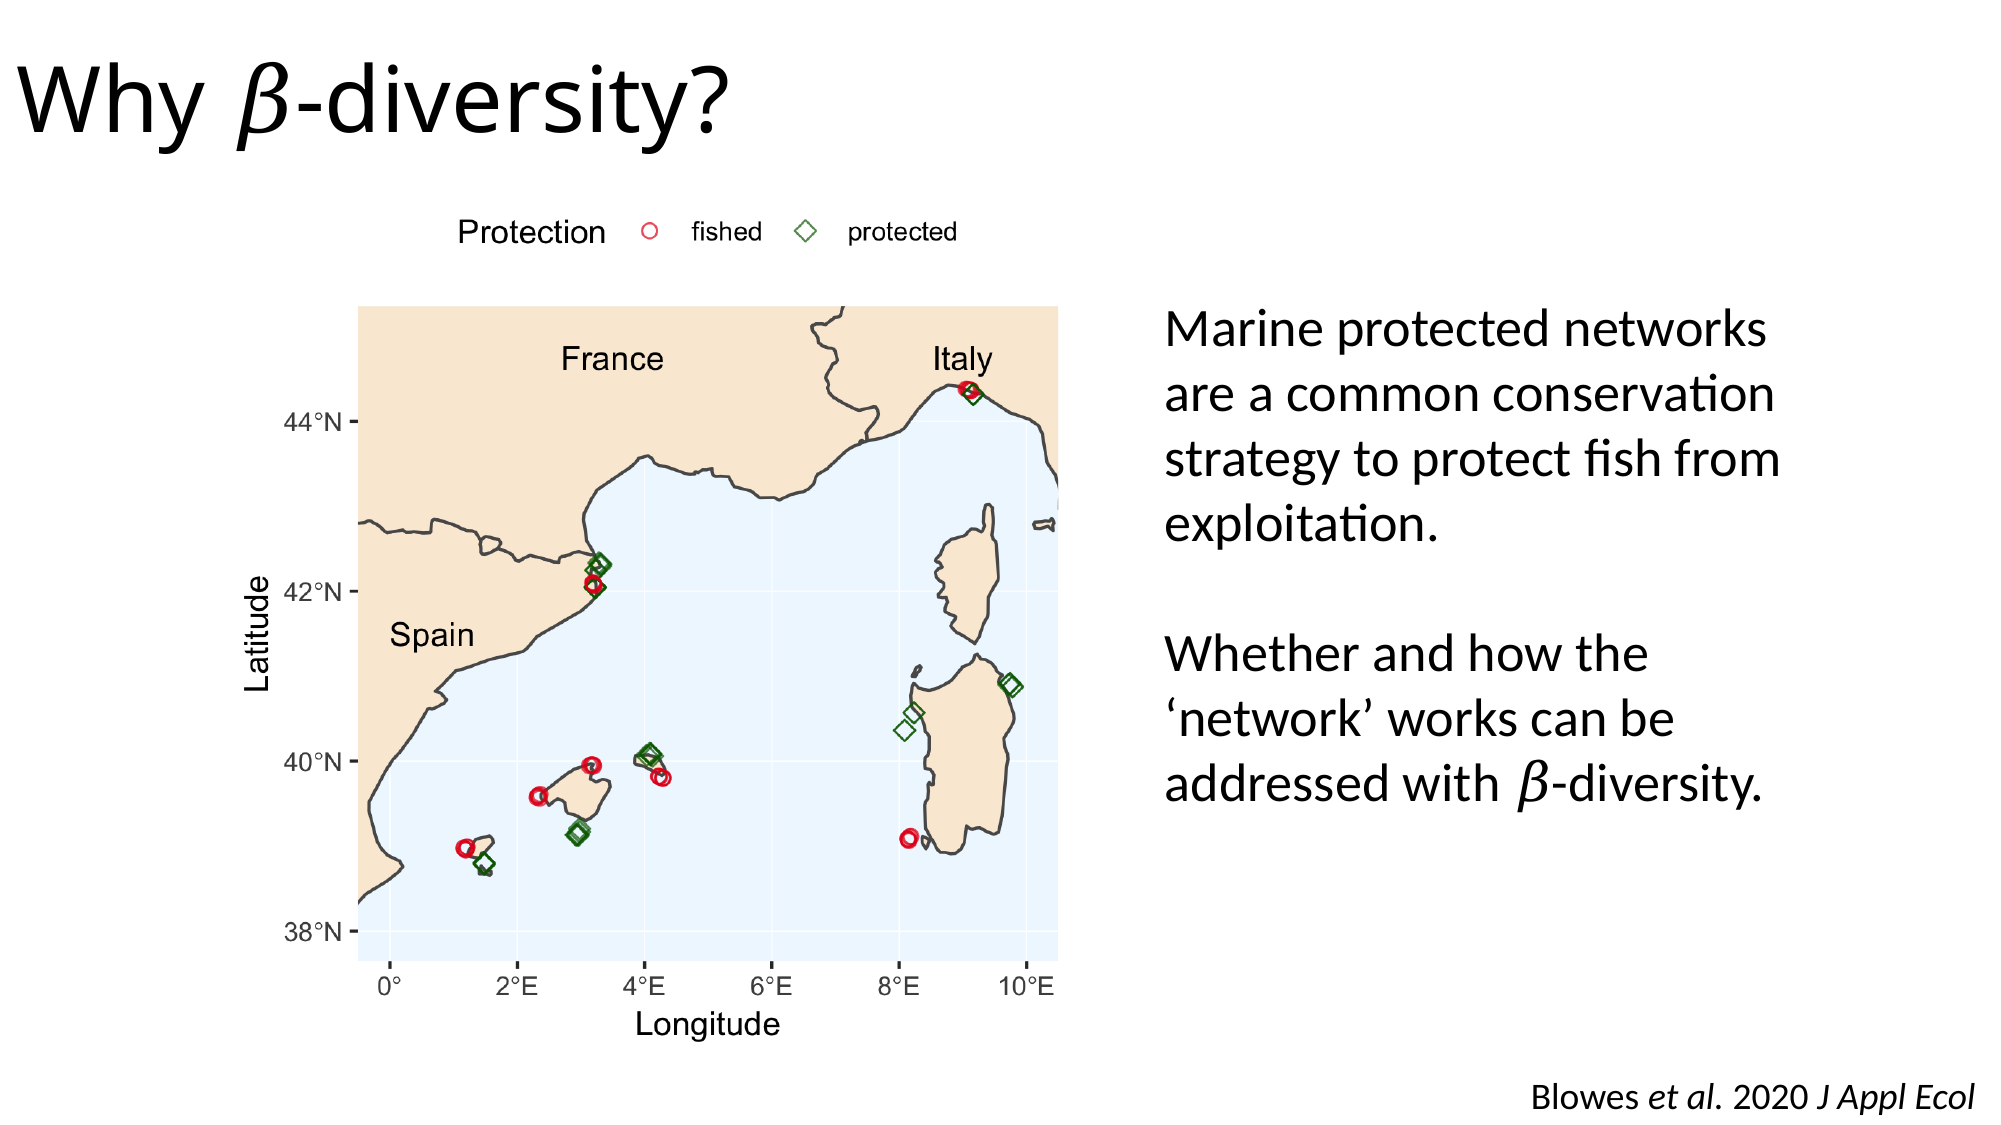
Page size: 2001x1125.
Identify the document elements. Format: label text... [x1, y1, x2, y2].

text_box Marine protected networks are a common conservation strategy to protect fish from exploitation. Whether and how the ‘network’ works can be addressed with 𝛽-diversity. [1149, 284, 1815, 820]
text_box Blowes et al. 2020 J Appl Ecol [1516, 1064, 1991, 1125]
title Why 𝛽-diversity? [1, 0, 1727, 212]
picture [224, 188, 1078, 1042]
